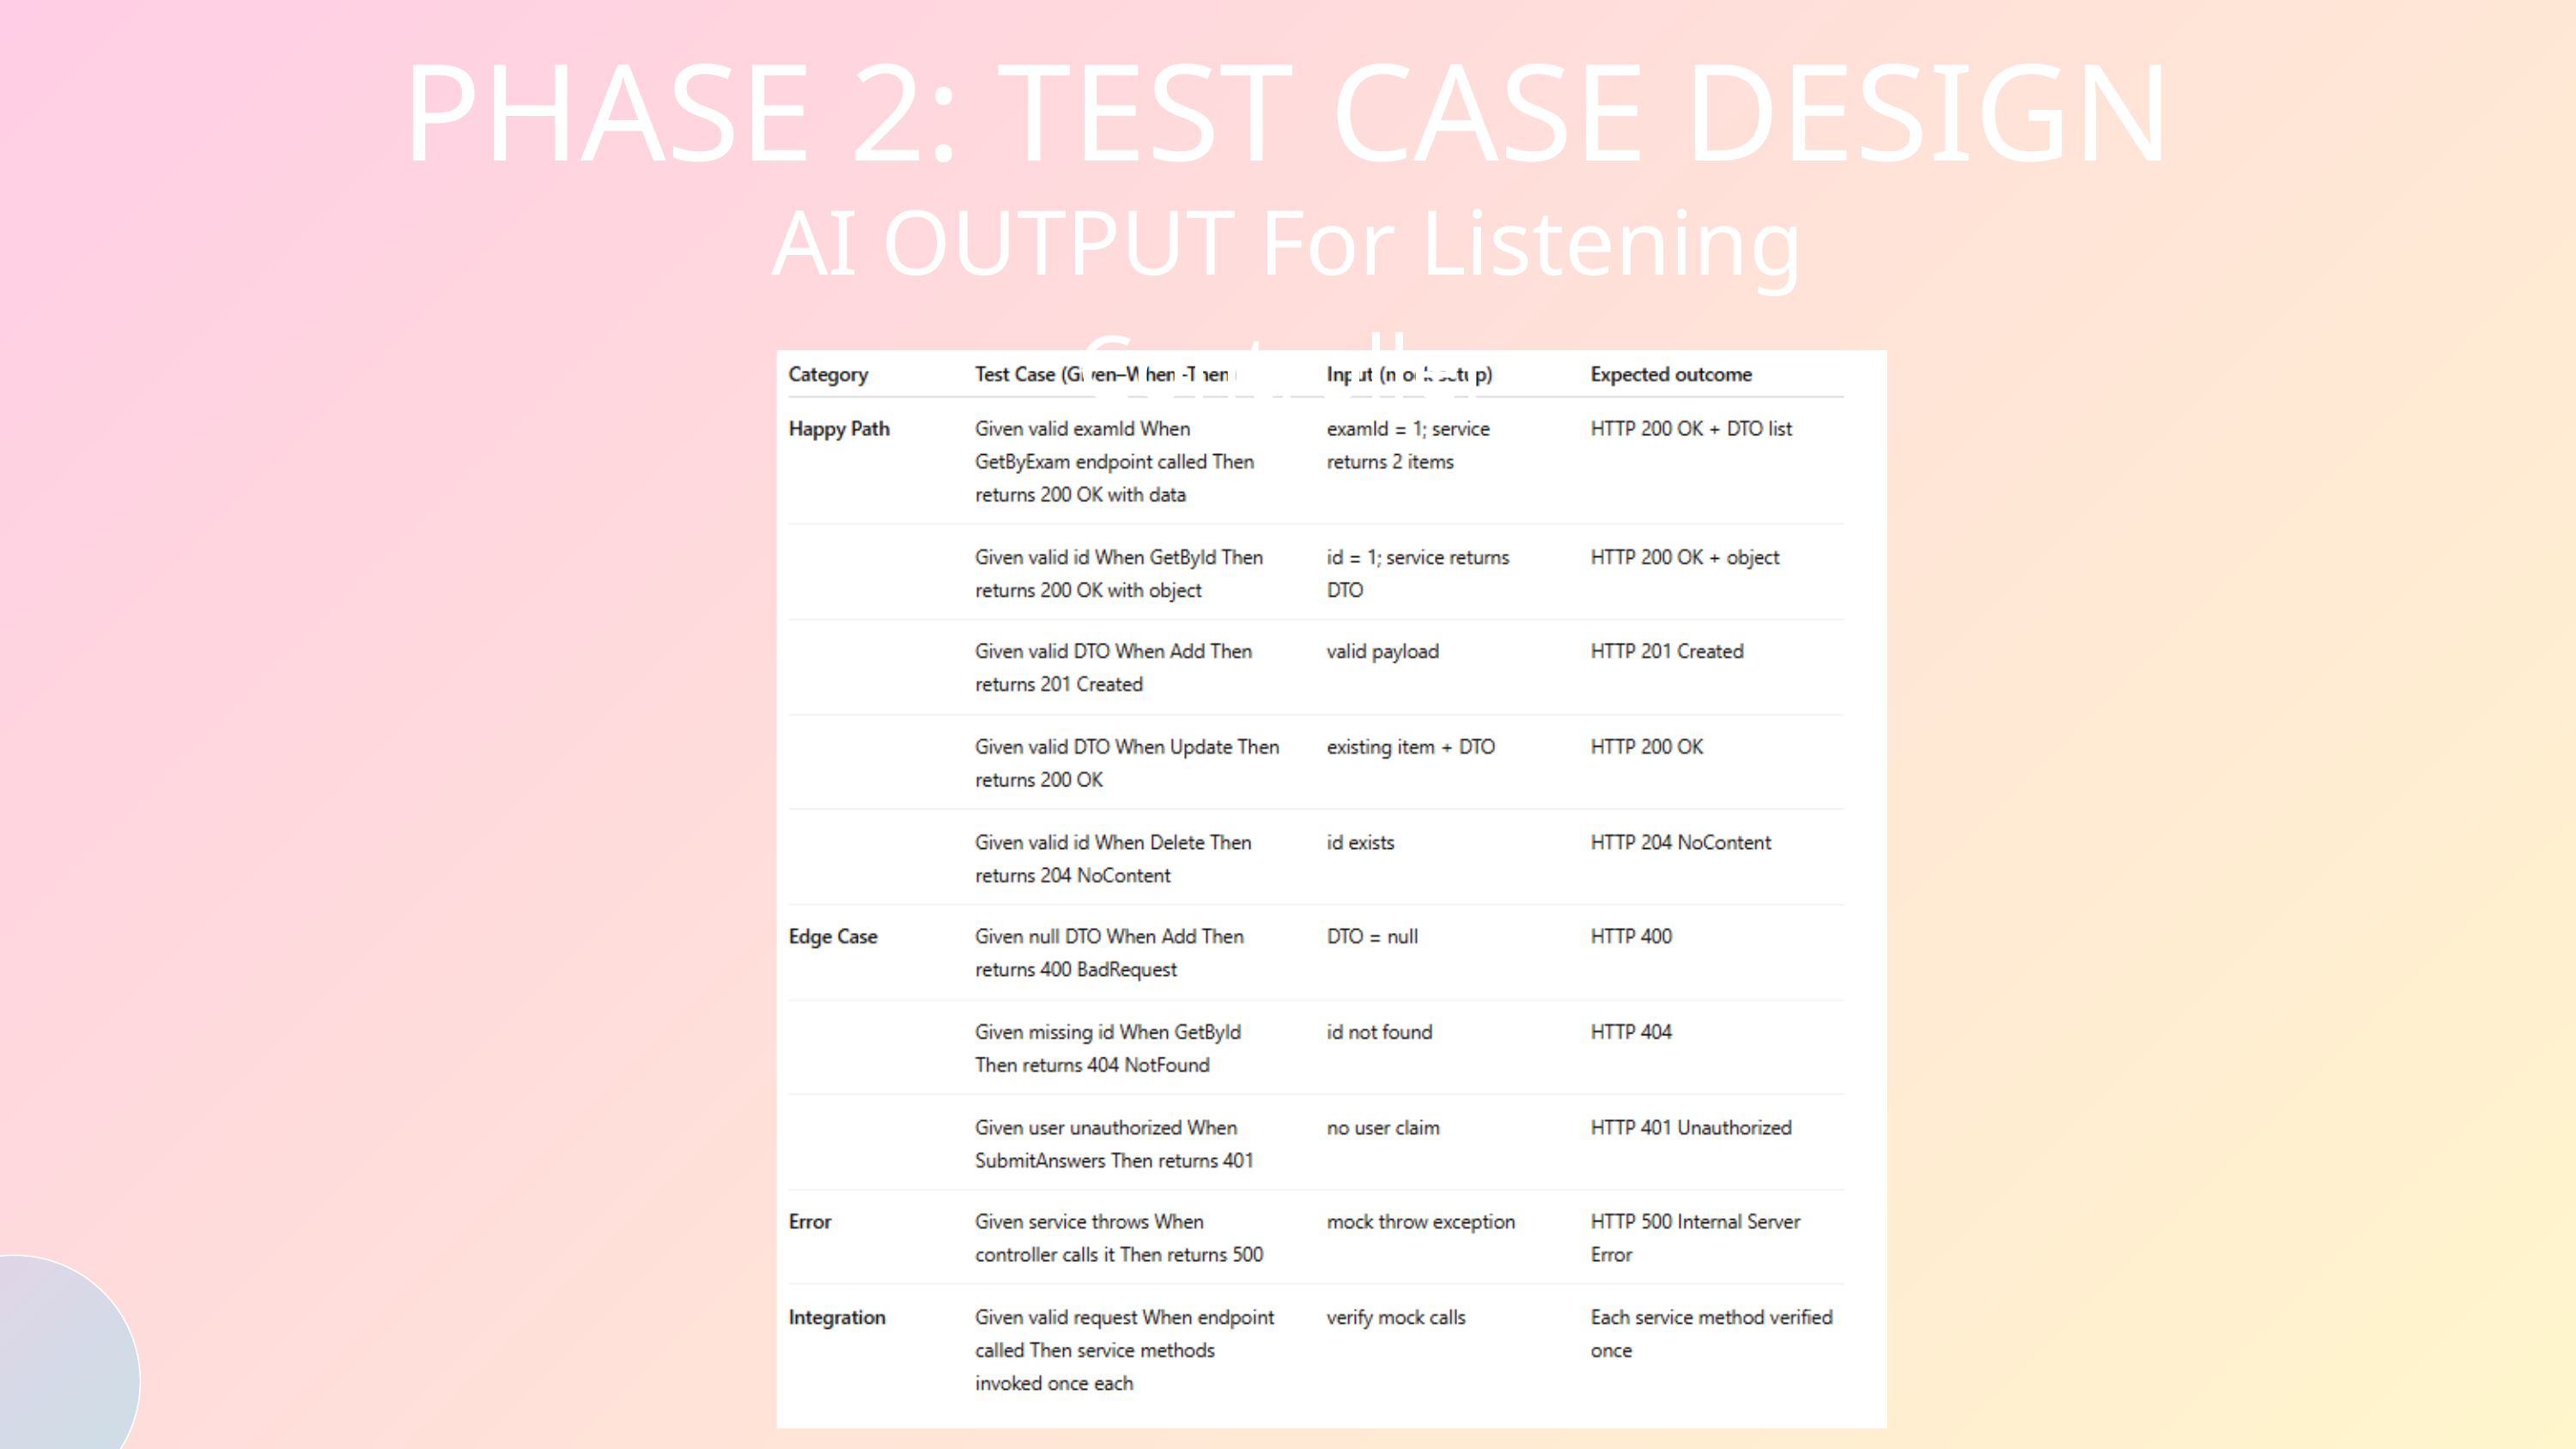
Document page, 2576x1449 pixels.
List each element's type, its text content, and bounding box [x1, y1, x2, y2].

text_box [0, 1255, 141, 1449]
text_box PHASE 2: TEST CASE DESIGN [14, 0, 2562, 188]
text_box [776, 418, 1887, 1428]
text_box AI OUTPUT For Listening Controller [600, 167, 1976, 418]
